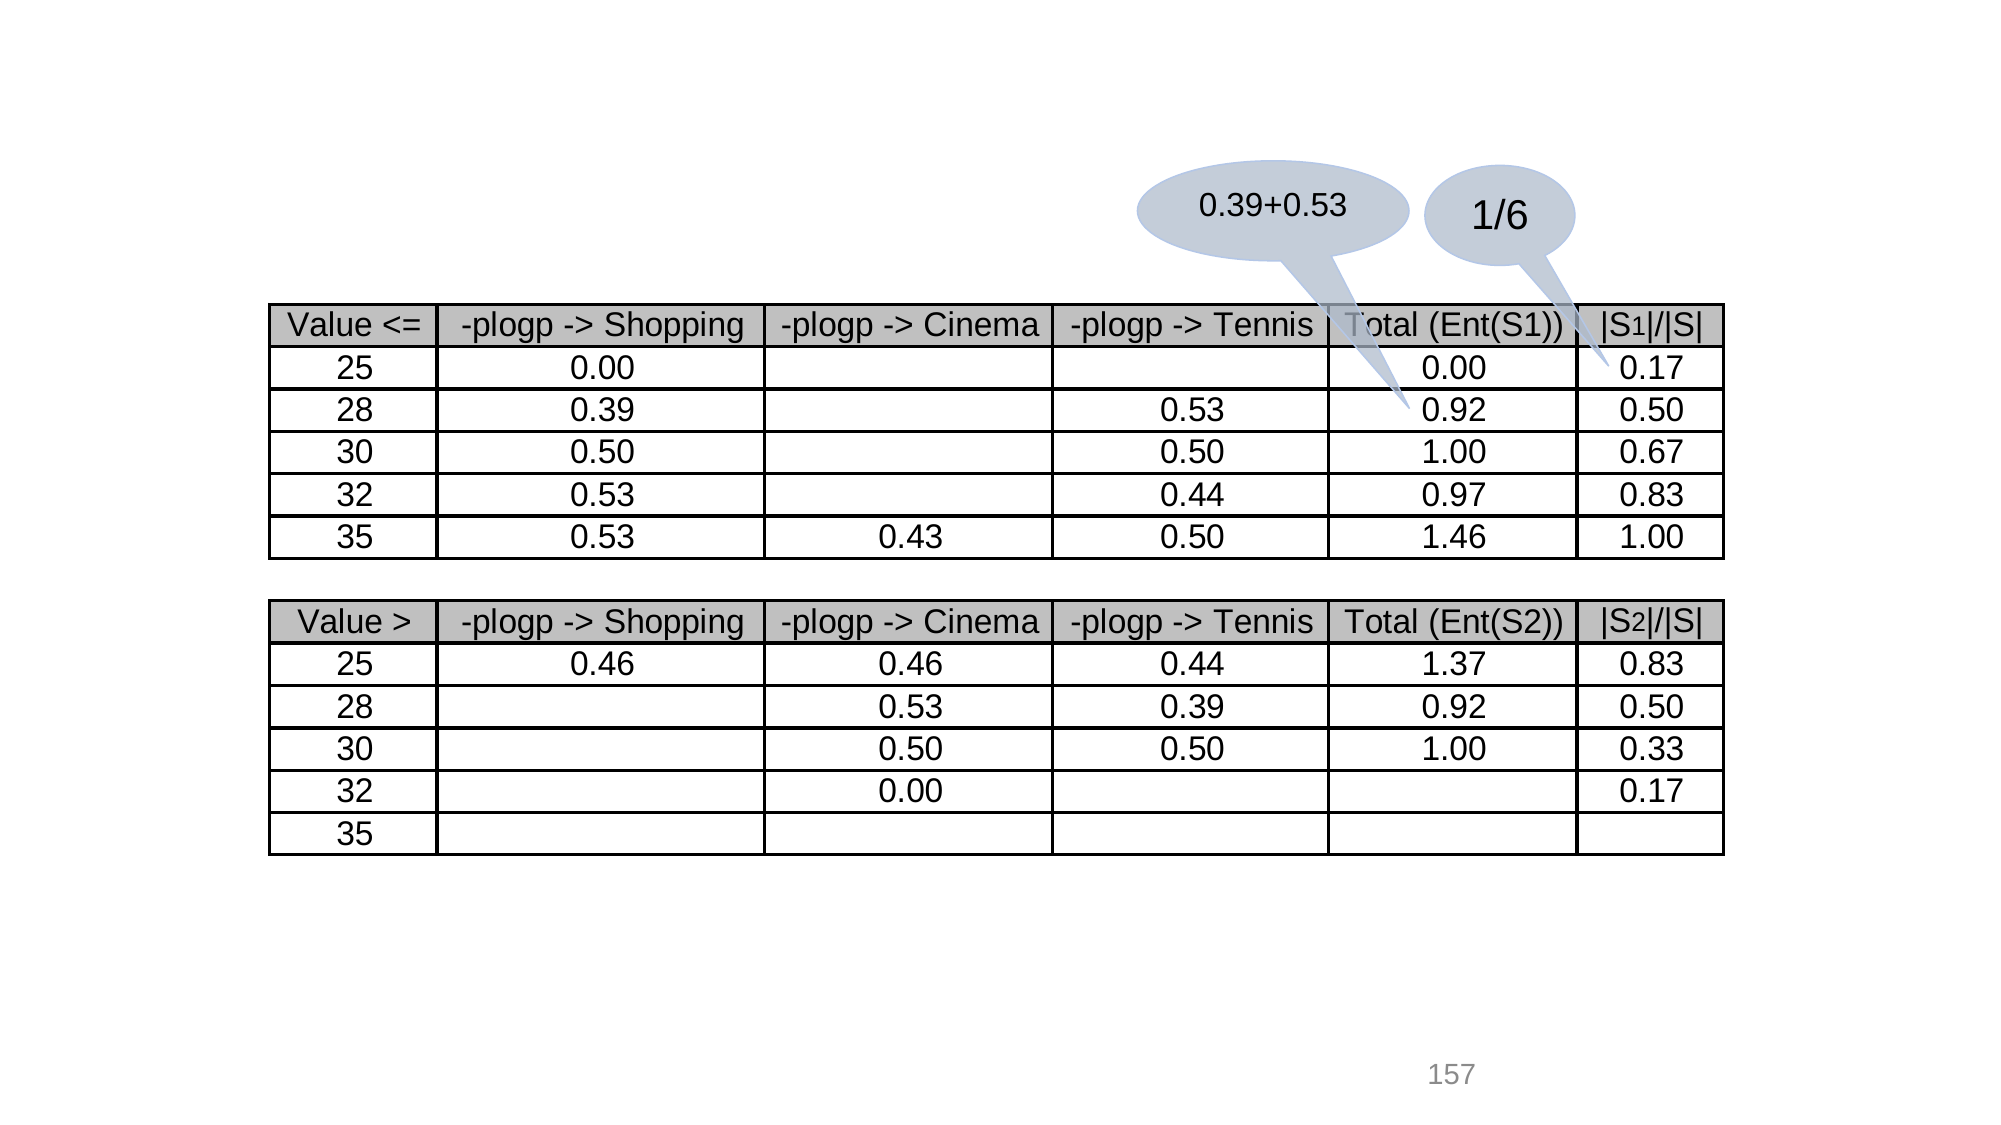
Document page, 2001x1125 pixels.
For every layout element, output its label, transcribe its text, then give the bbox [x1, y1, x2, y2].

text_box 0.39+0.53 [1137, 160, 1409, 302]
picture [267, 302, 1727, 858]
text_box 1/6 [1424, 165, 1575, 302]
slide_number 157 [1412, 1042, 1863, 1103]
